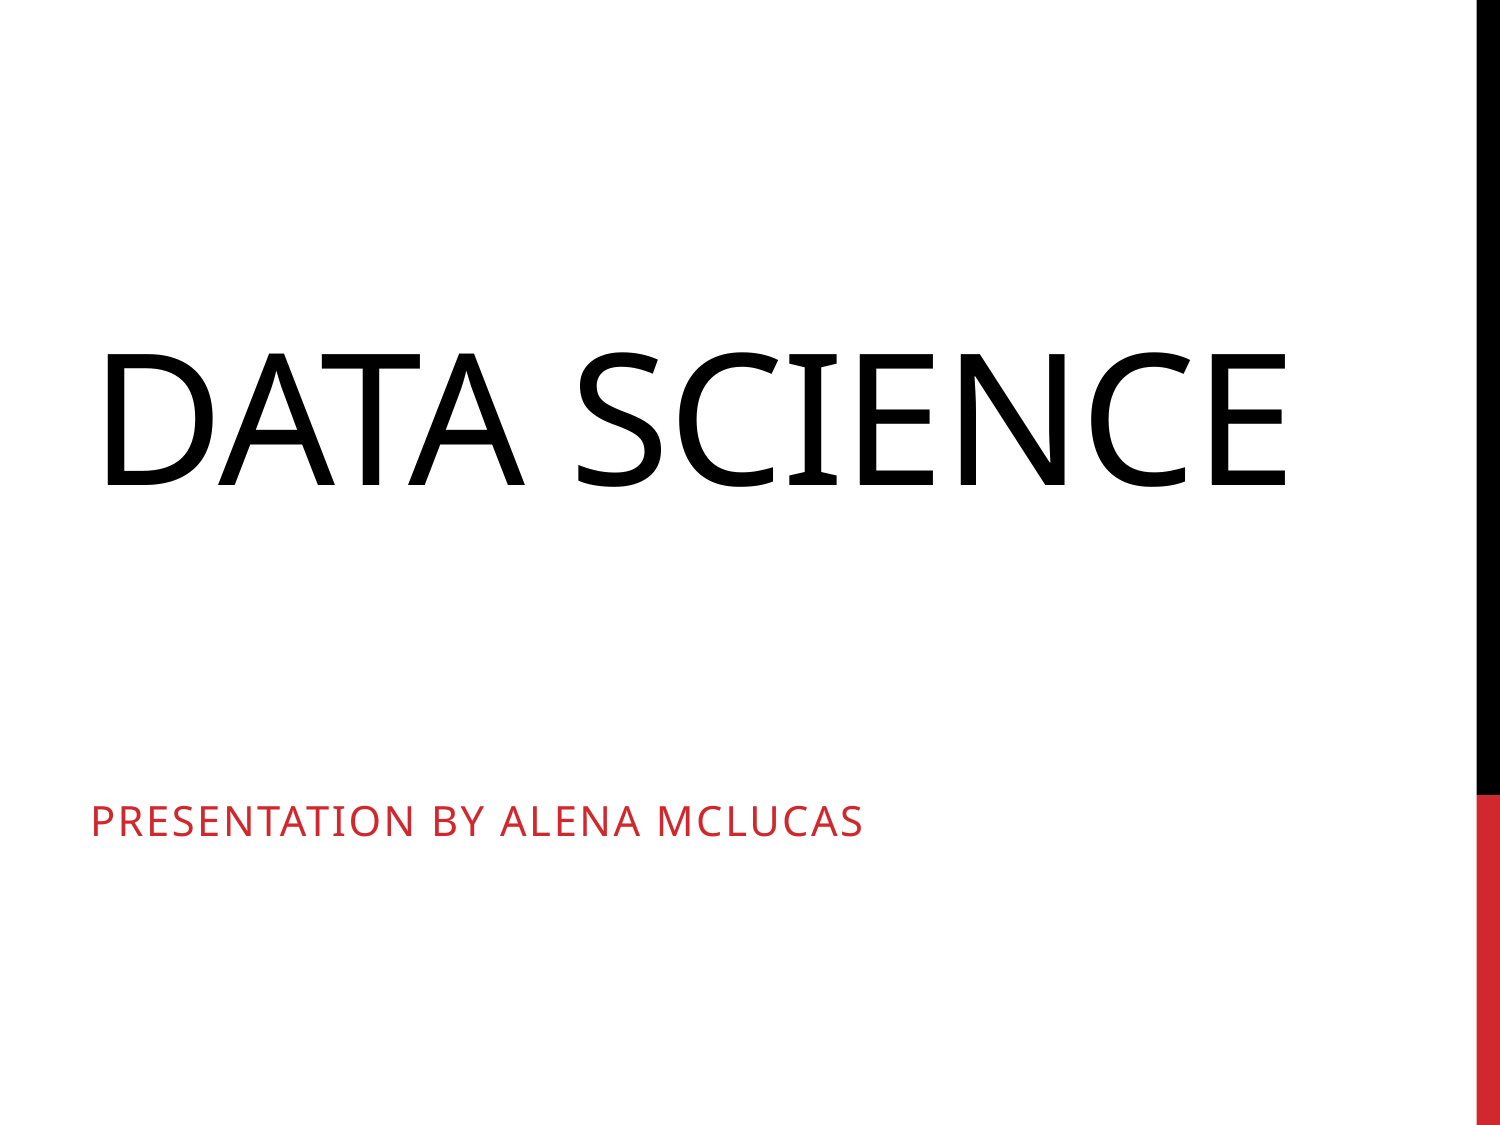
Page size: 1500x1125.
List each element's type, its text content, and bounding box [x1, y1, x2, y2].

subtitle presentation by Alena Mclucas [75, 787, 1200, 938]
title Data Science [75, 37, 1350, 788]
